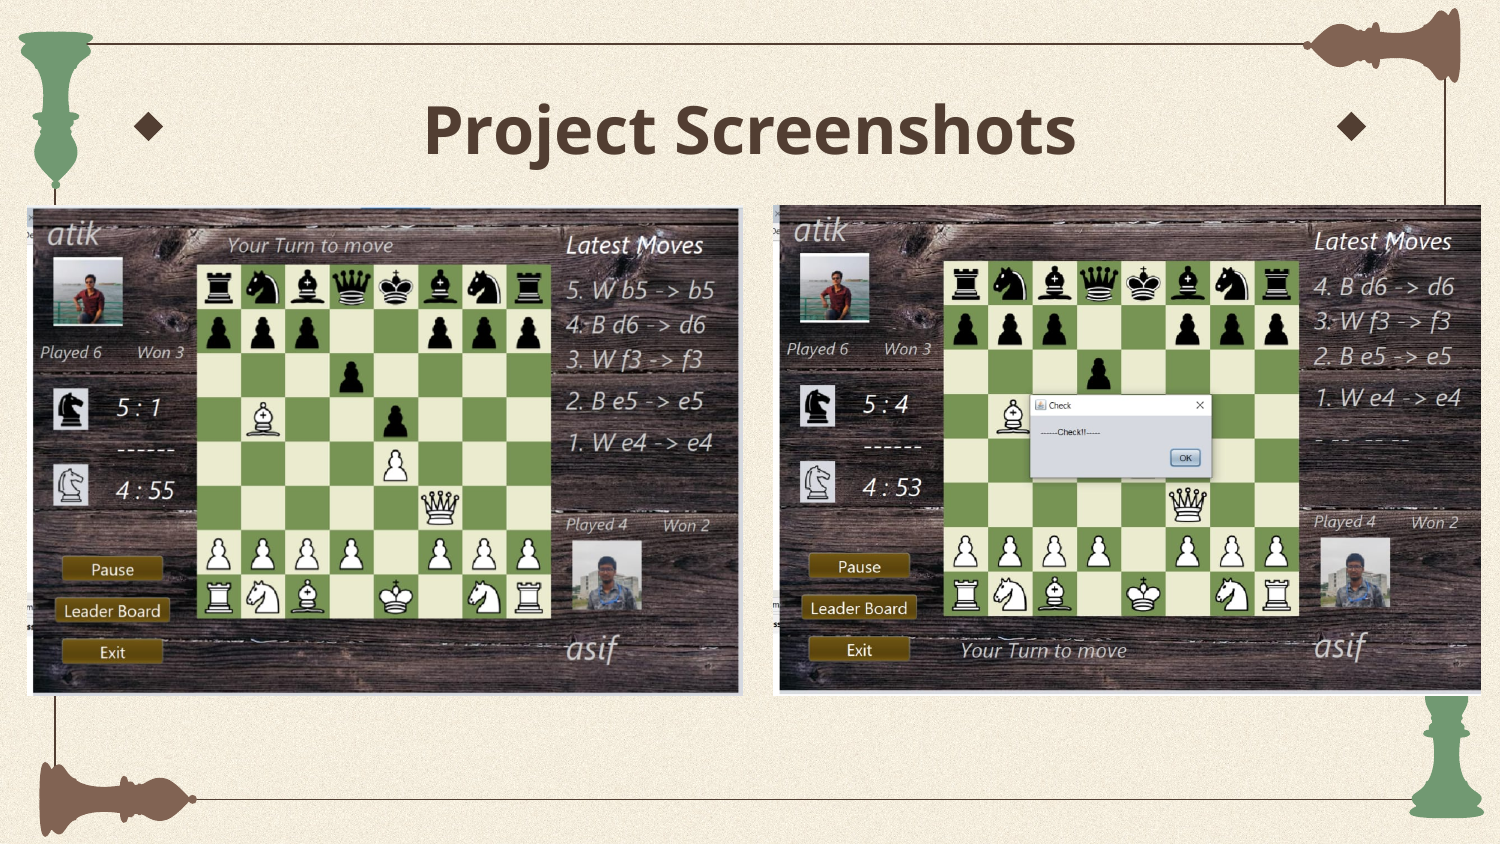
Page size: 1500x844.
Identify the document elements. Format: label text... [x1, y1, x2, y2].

title Project Screenshots [118, 72, 1382, 167]
picture [0, 0, 1500, 844]
